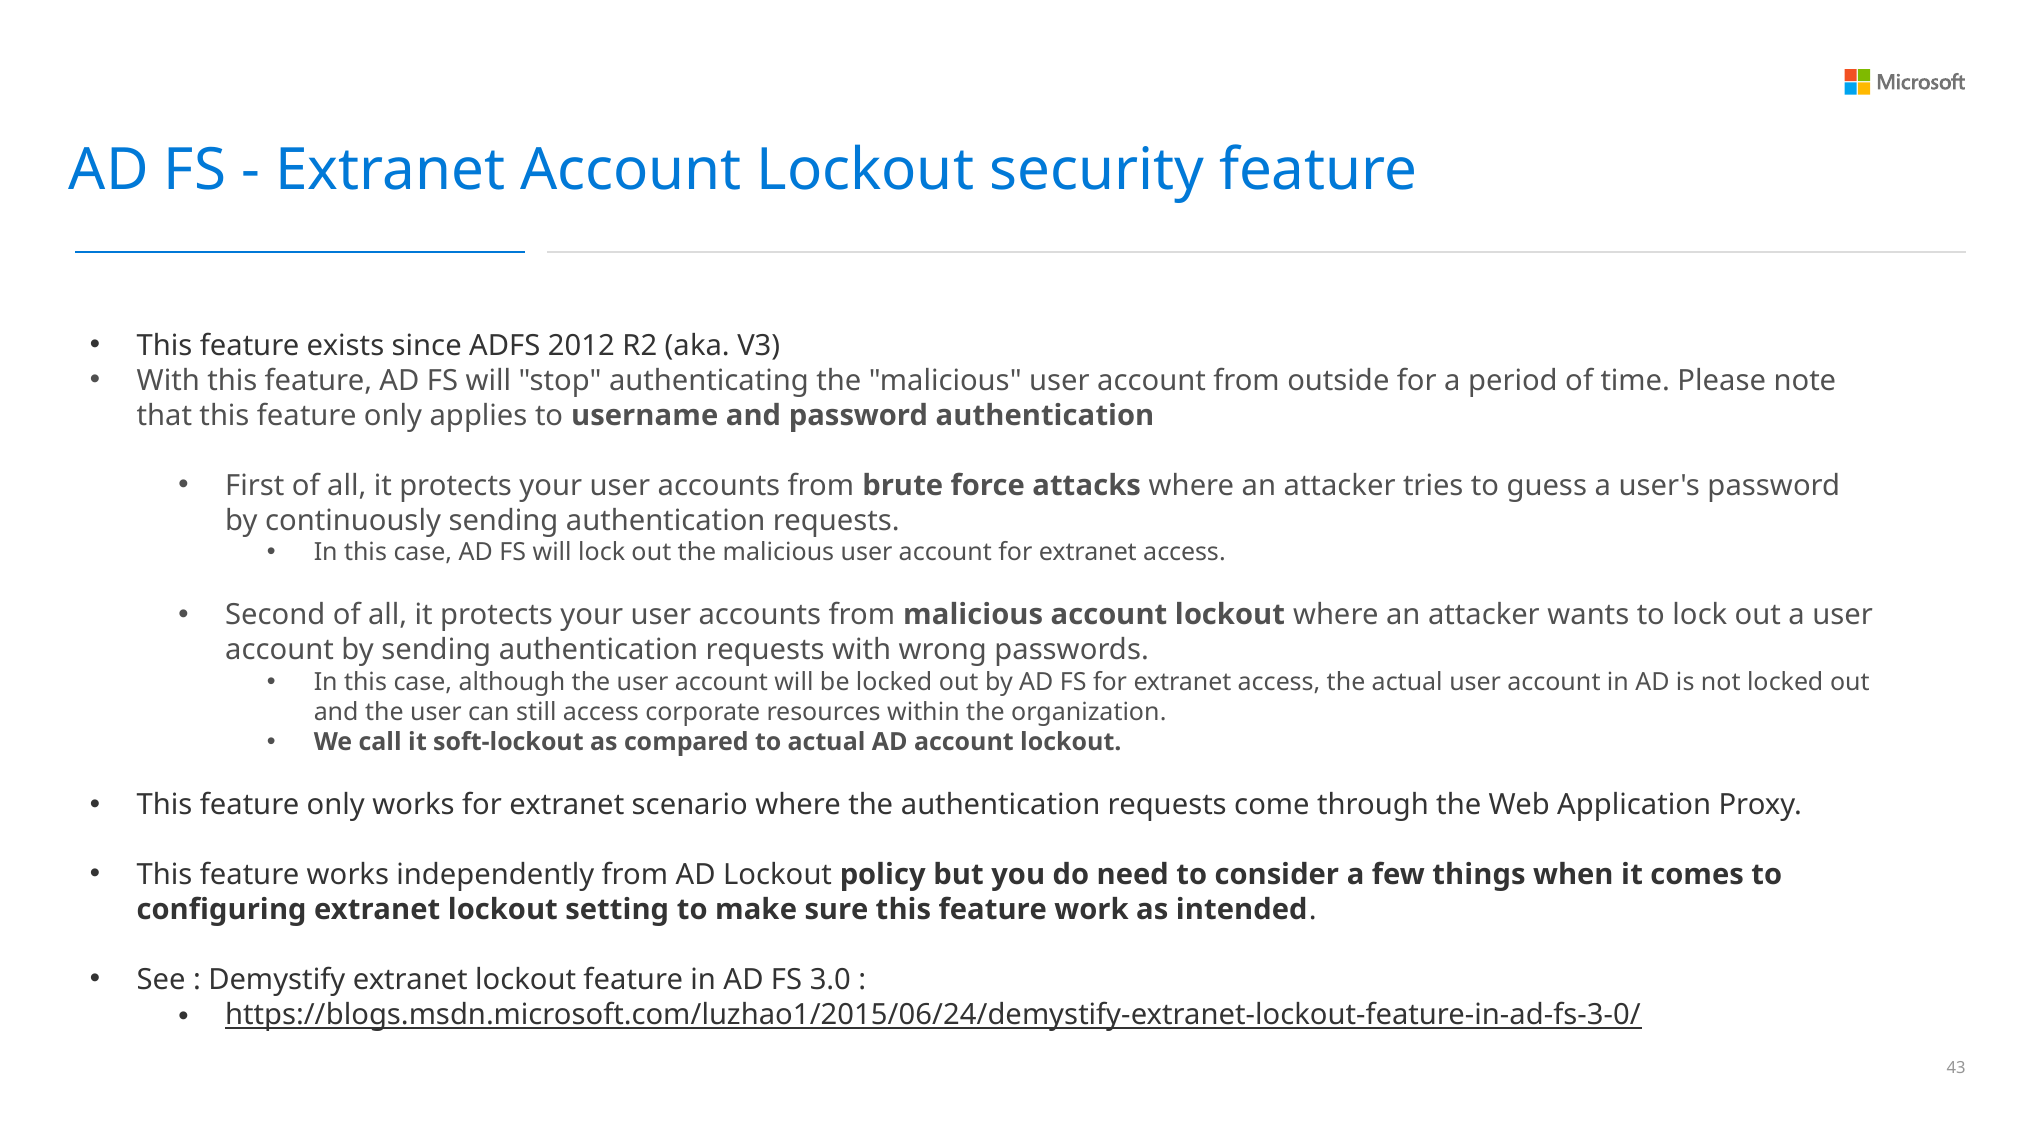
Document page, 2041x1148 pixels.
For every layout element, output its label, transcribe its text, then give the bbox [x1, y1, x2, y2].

list AD FS - Extranet Account Lockout security feature [45, 120, 1968, 200]
text_box This feature exists since ADFS 2012 R2 (aka. V3) With this feature, AD FS will "stop" authenticating the "malicious" user account from outside for a period of time. Please note that this feature only applies to username and password authentication First of all, it protects your user accounts from brute force attacks where an attacker tries to guess a user's password by continuously sending authentication requests. In this case, AD FS will lock out the malicious user account for extranet access. Second of all, it protects your user accounts from malicious account lockout where an attacker wants to lock out a user account by sending authentication requests with wrong passwords. In this case, although the user account will be locked out by AD FS for extranet access, the actual user account in AD is not locked out and the user can still access corporate resources within the organization. We call it soft-lockout as compared to actual AD account lockout. This feature only works for extranet scenario where the authentication requests come through the Web Application Proxy. This feature works independently from AD Lockout policy but you do need to consider a few things when it comes to configuring extranet lockout setting to make sure this feature work as intended. See : Demystify extranet lockout feature in AD FS 3.0 : https://blogs.msdn.microsoft.com/luzhao1/2015/06/24/demystify-extranet-lockout-feature-in-ad-fs-3-0/ [75, 318, 1905, 1043]
slide_number 42 [1904, 1058, 1966, 1077]
